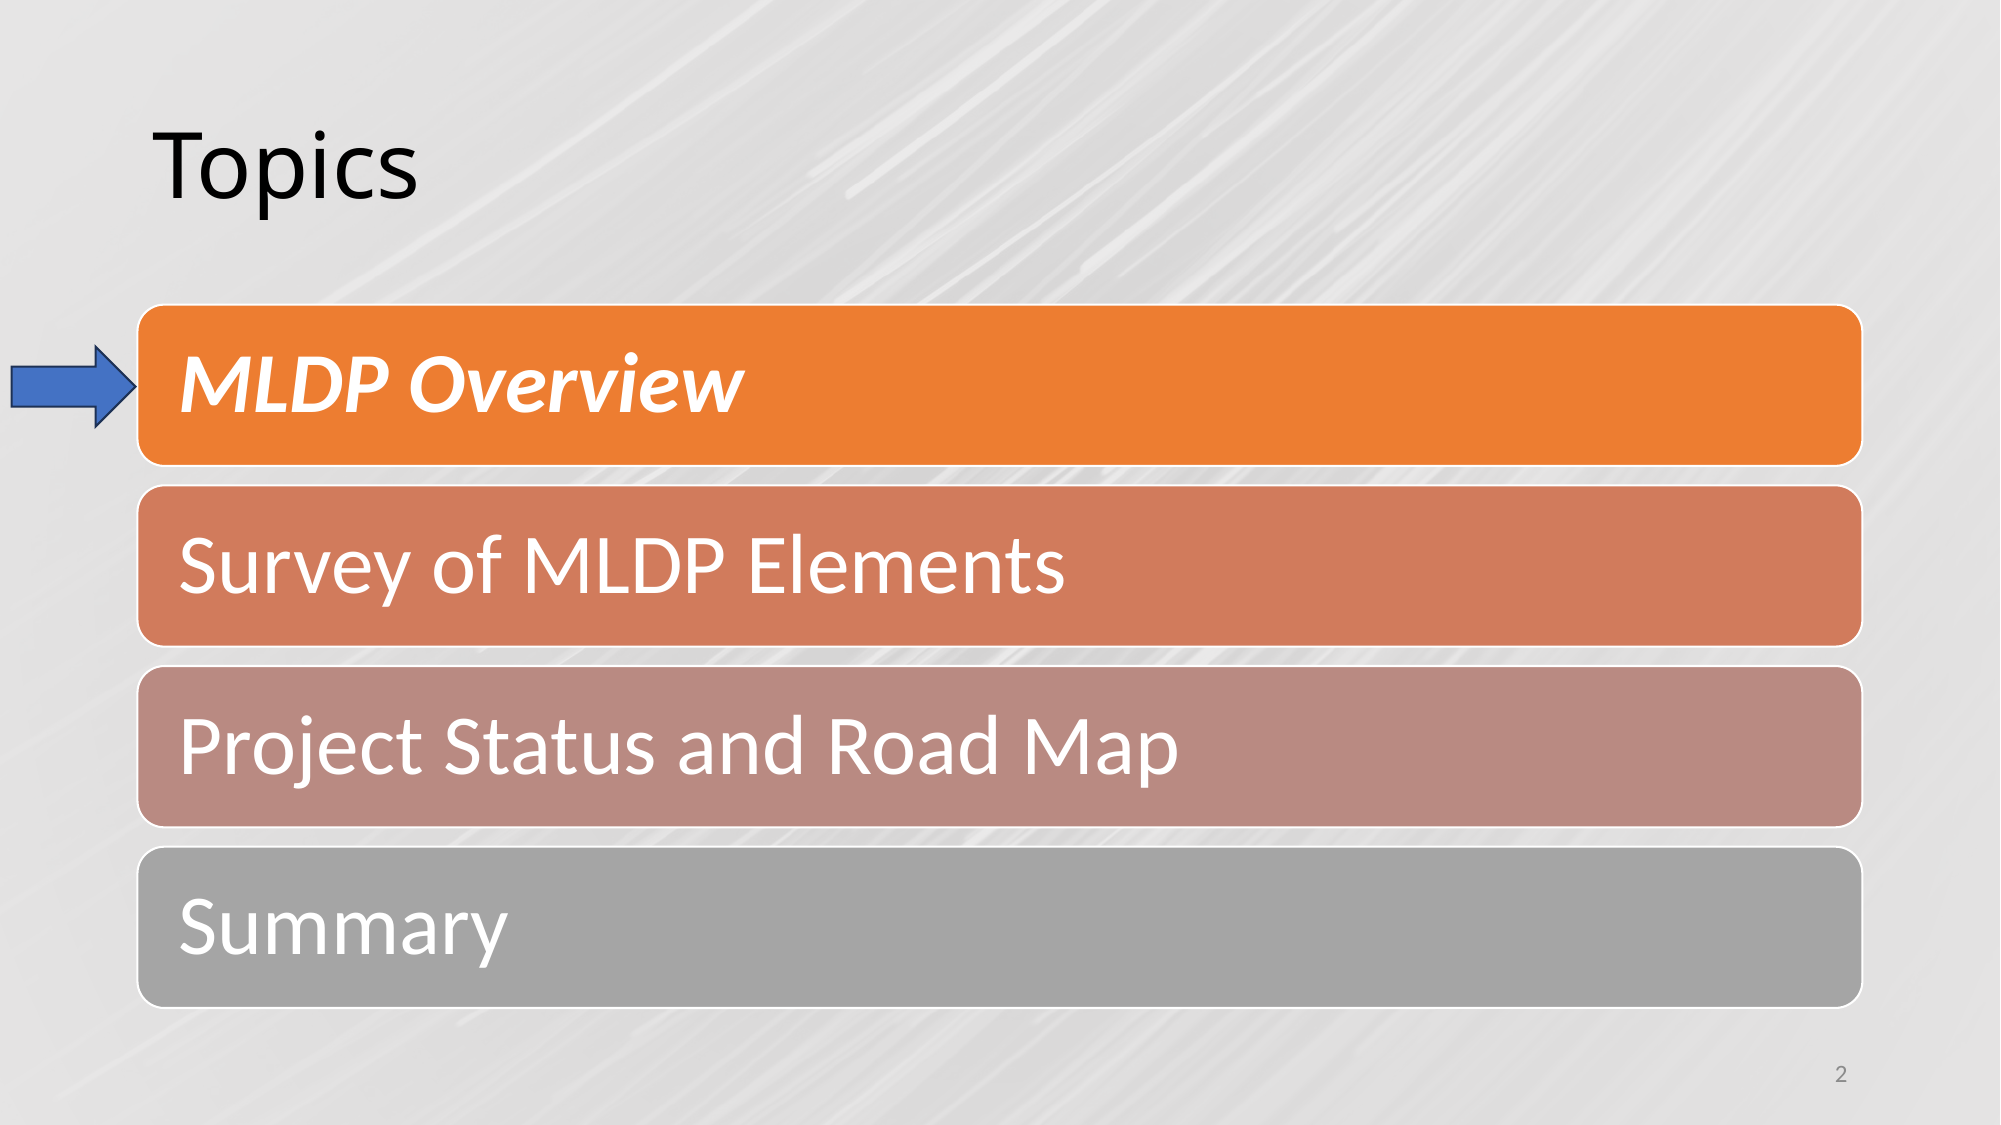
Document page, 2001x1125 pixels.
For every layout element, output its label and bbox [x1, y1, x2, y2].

picture [0, 0, 2000, 1125]
list [137, 299, 1863, 1014]
